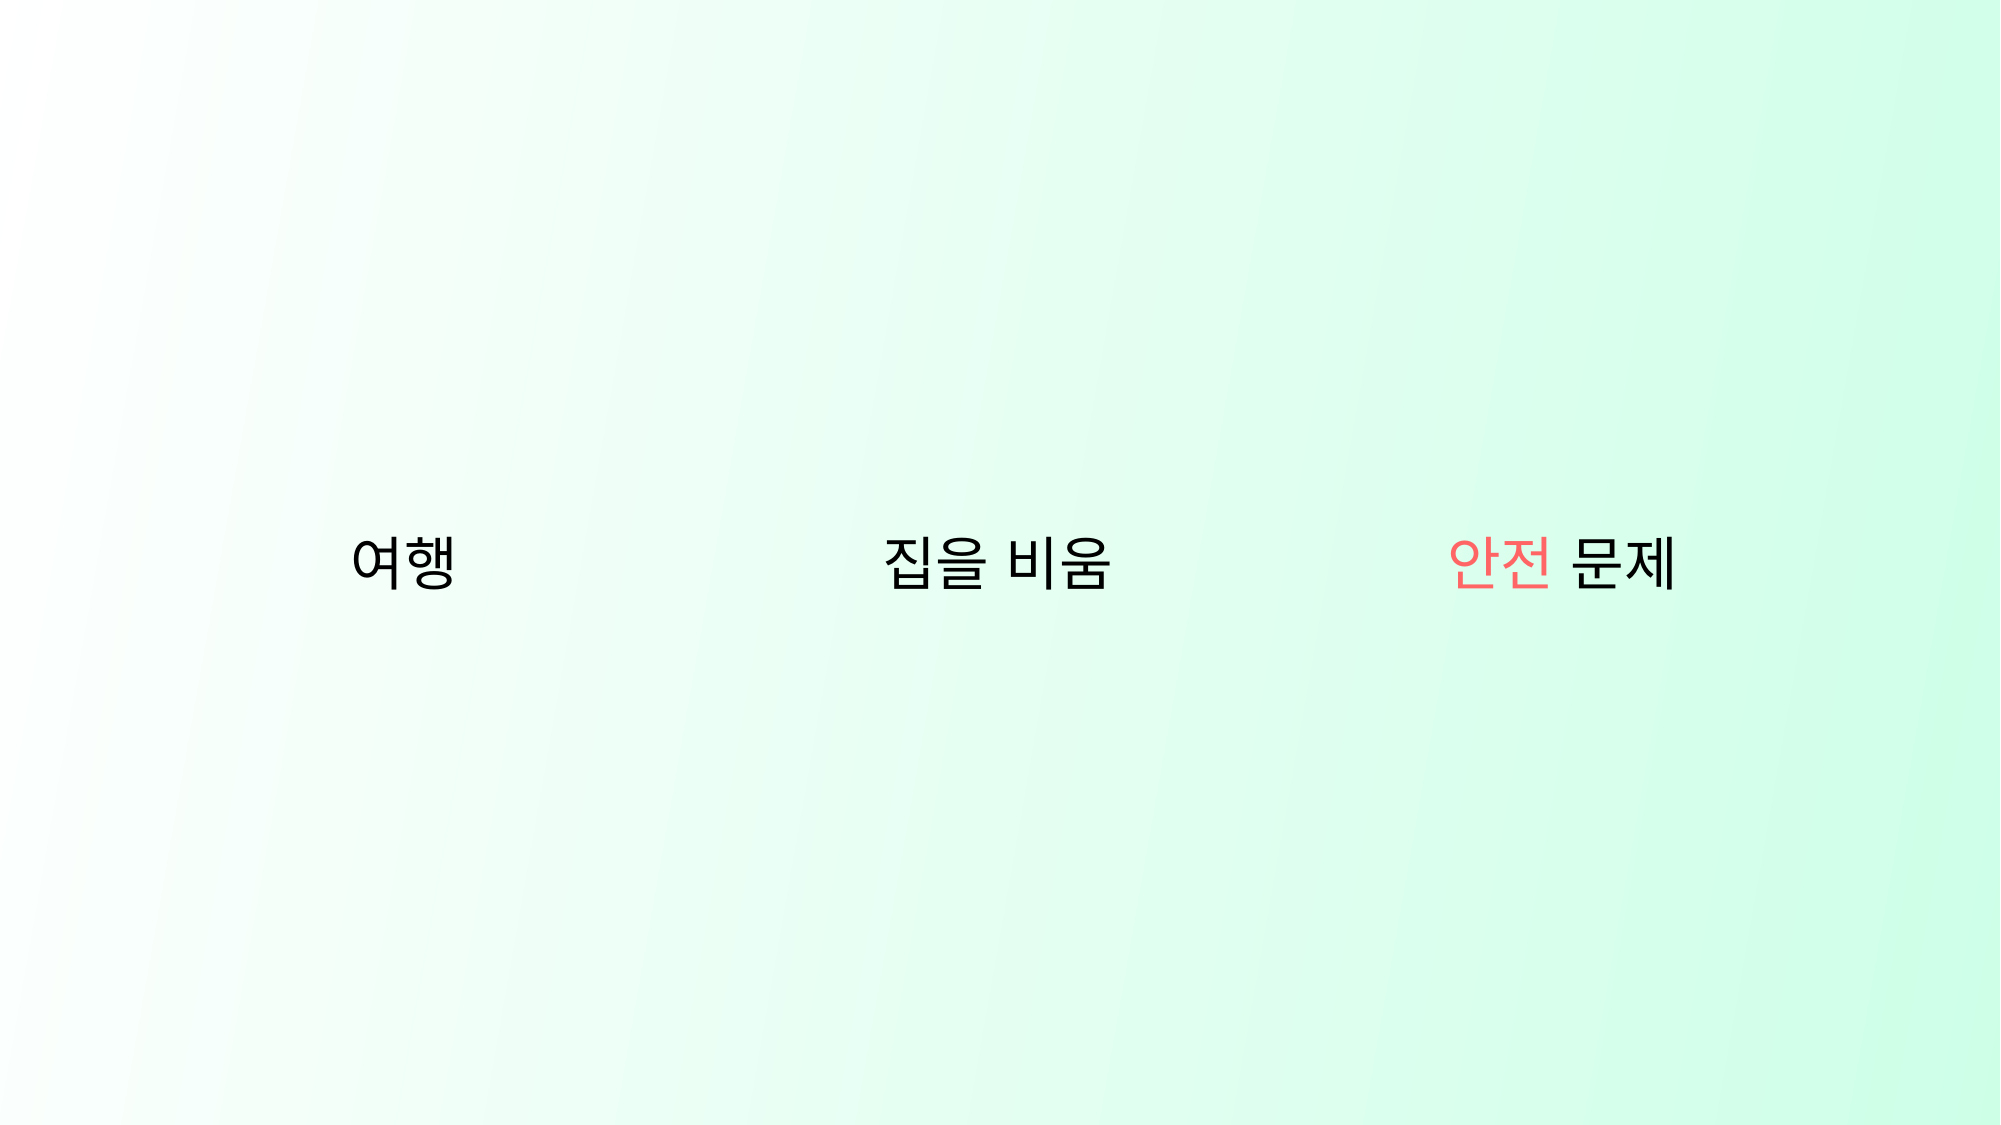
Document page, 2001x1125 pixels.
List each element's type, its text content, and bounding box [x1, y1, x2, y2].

text_box 여행 [121, 519, 687, 605]
text_box 집을 비움 [714, 519, 1280, 605]
text_box 안전 문제 [1280, 519, 1845, 605]
